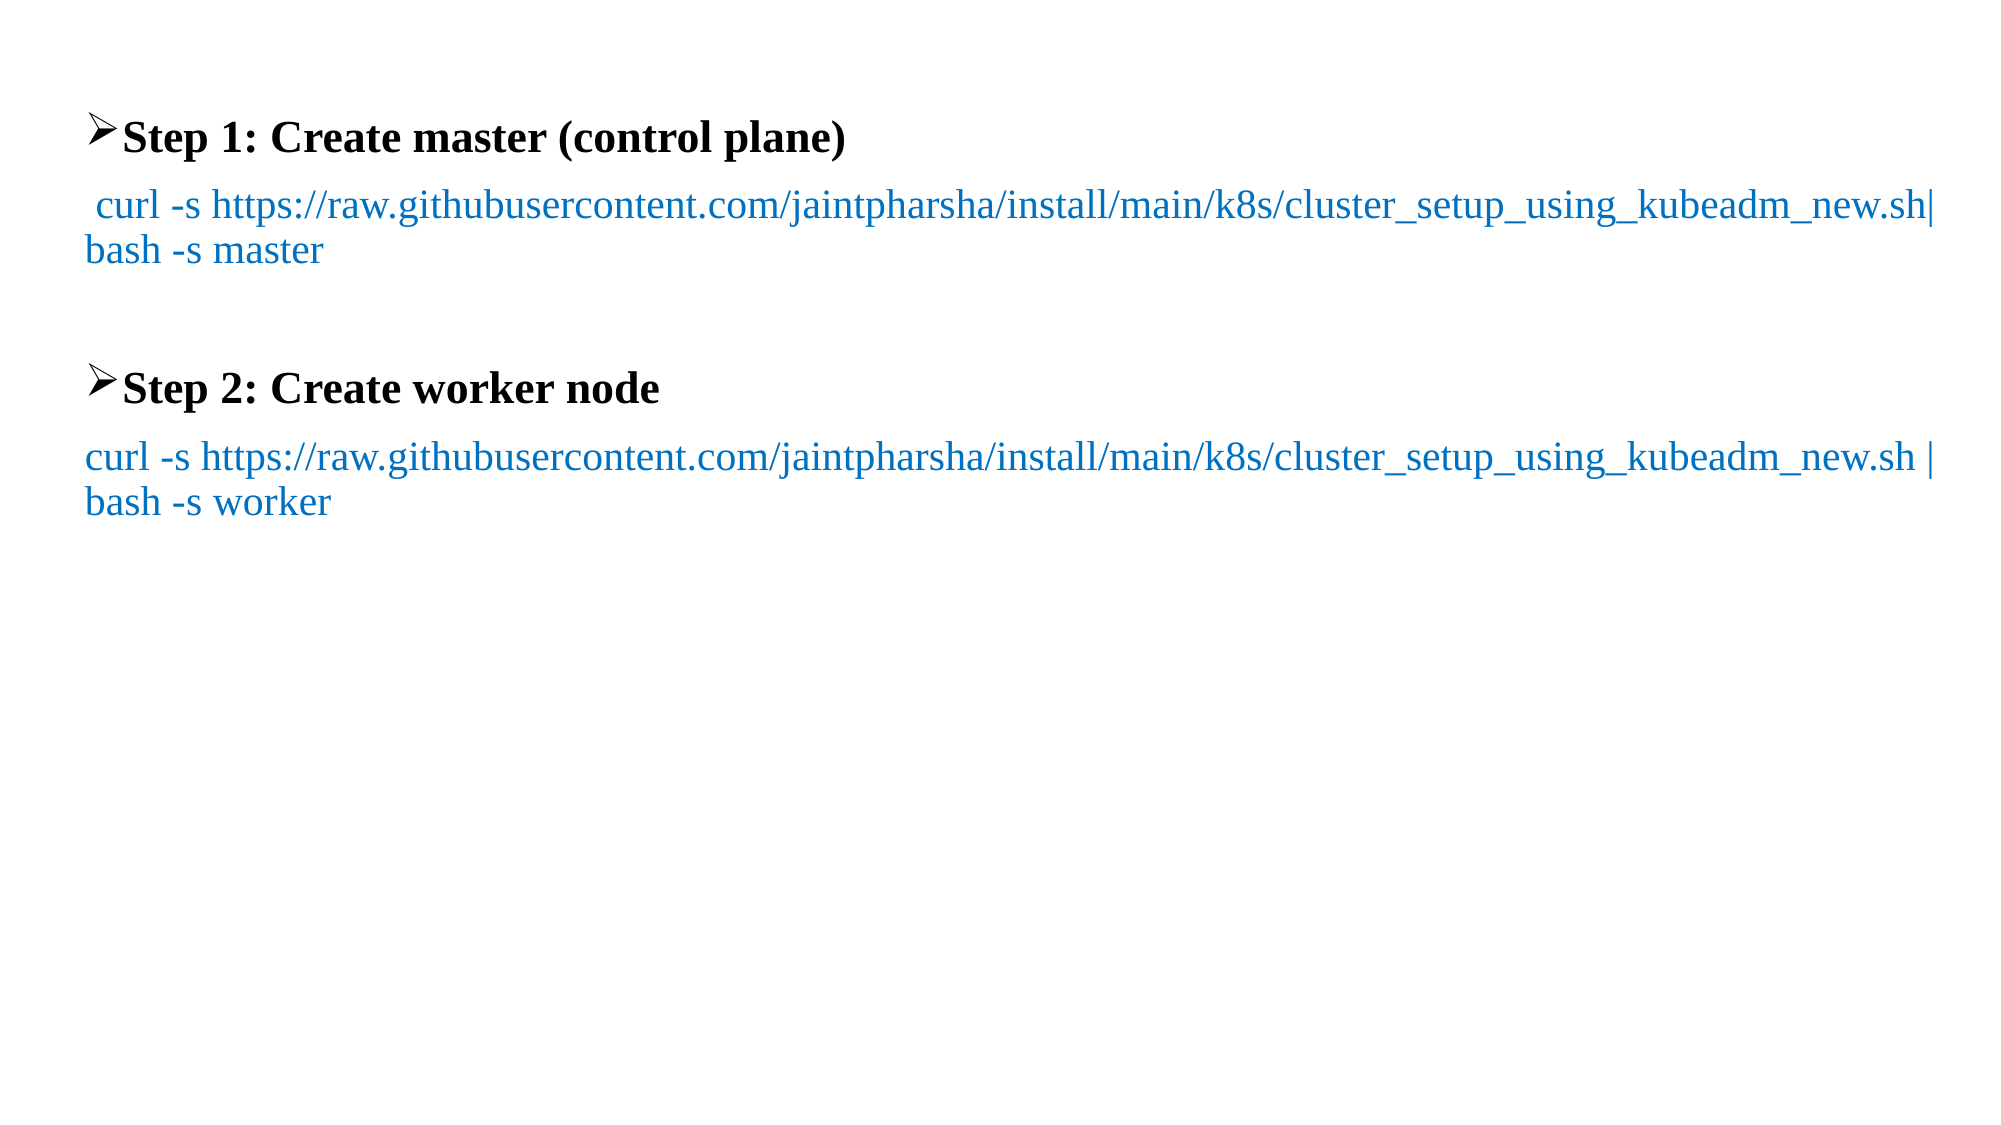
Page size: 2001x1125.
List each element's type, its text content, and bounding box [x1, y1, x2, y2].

list Step 1: Create master (control plane) curl -s https://raw.githubusercontent.com/jaintpharsha/install/main/k8s/cluster_setup_using_kubeadm_new.sh| bash -s master Step 2: Create worker node curl -s https://raw.githubusercontent.com/jaintpharsha/install/main/k8s/cluster_setup_using_kubeadm_new.sh | bash -s worker [70, 105, 1962, 1024]
